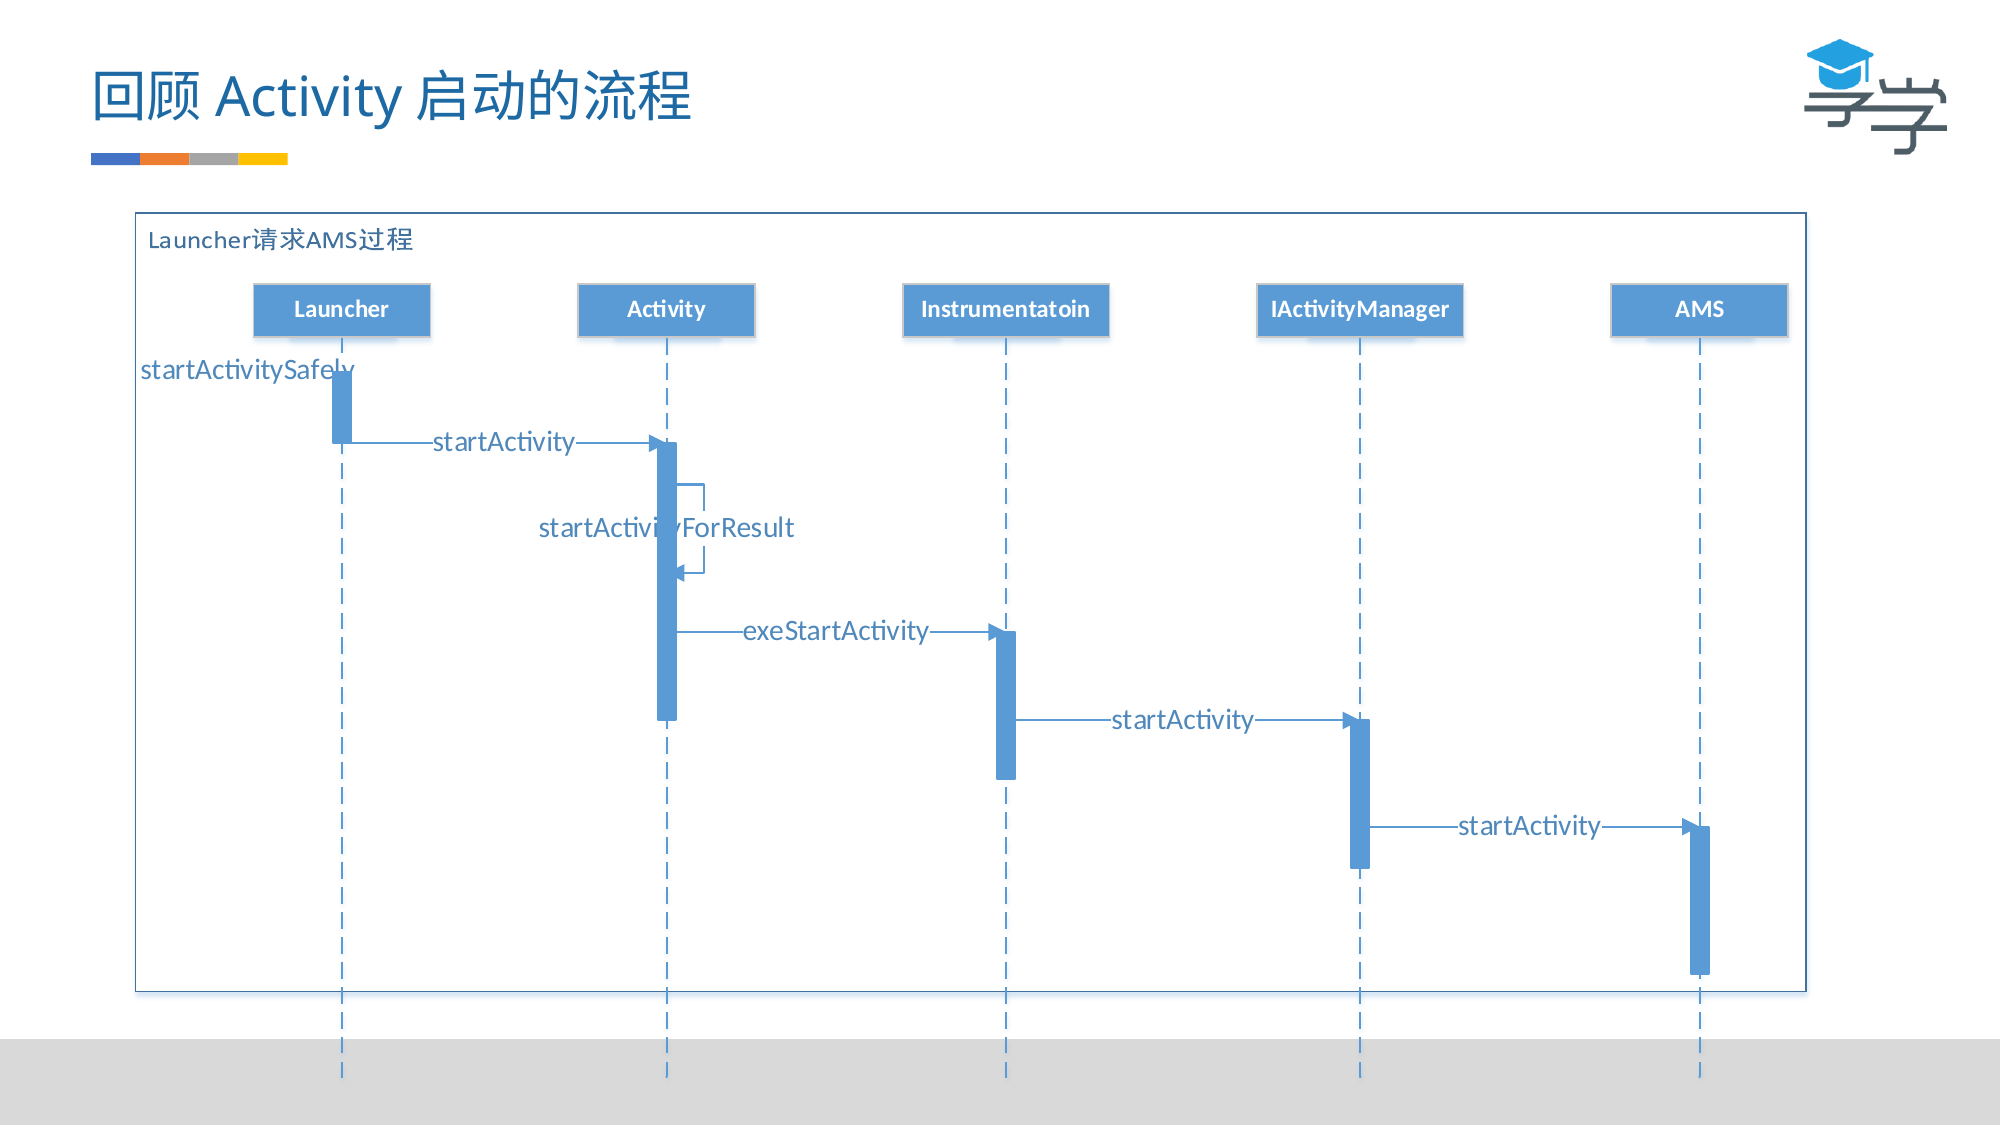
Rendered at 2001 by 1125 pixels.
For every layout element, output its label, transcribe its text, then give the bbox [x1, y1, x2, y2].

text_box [126, 207, 1814, 1114]
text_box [90, 152, 288, 166]
text_box 回顾Activity启动的流程 [91, 60, 986, 128]
picture [1799, 20, 1952, 173]
